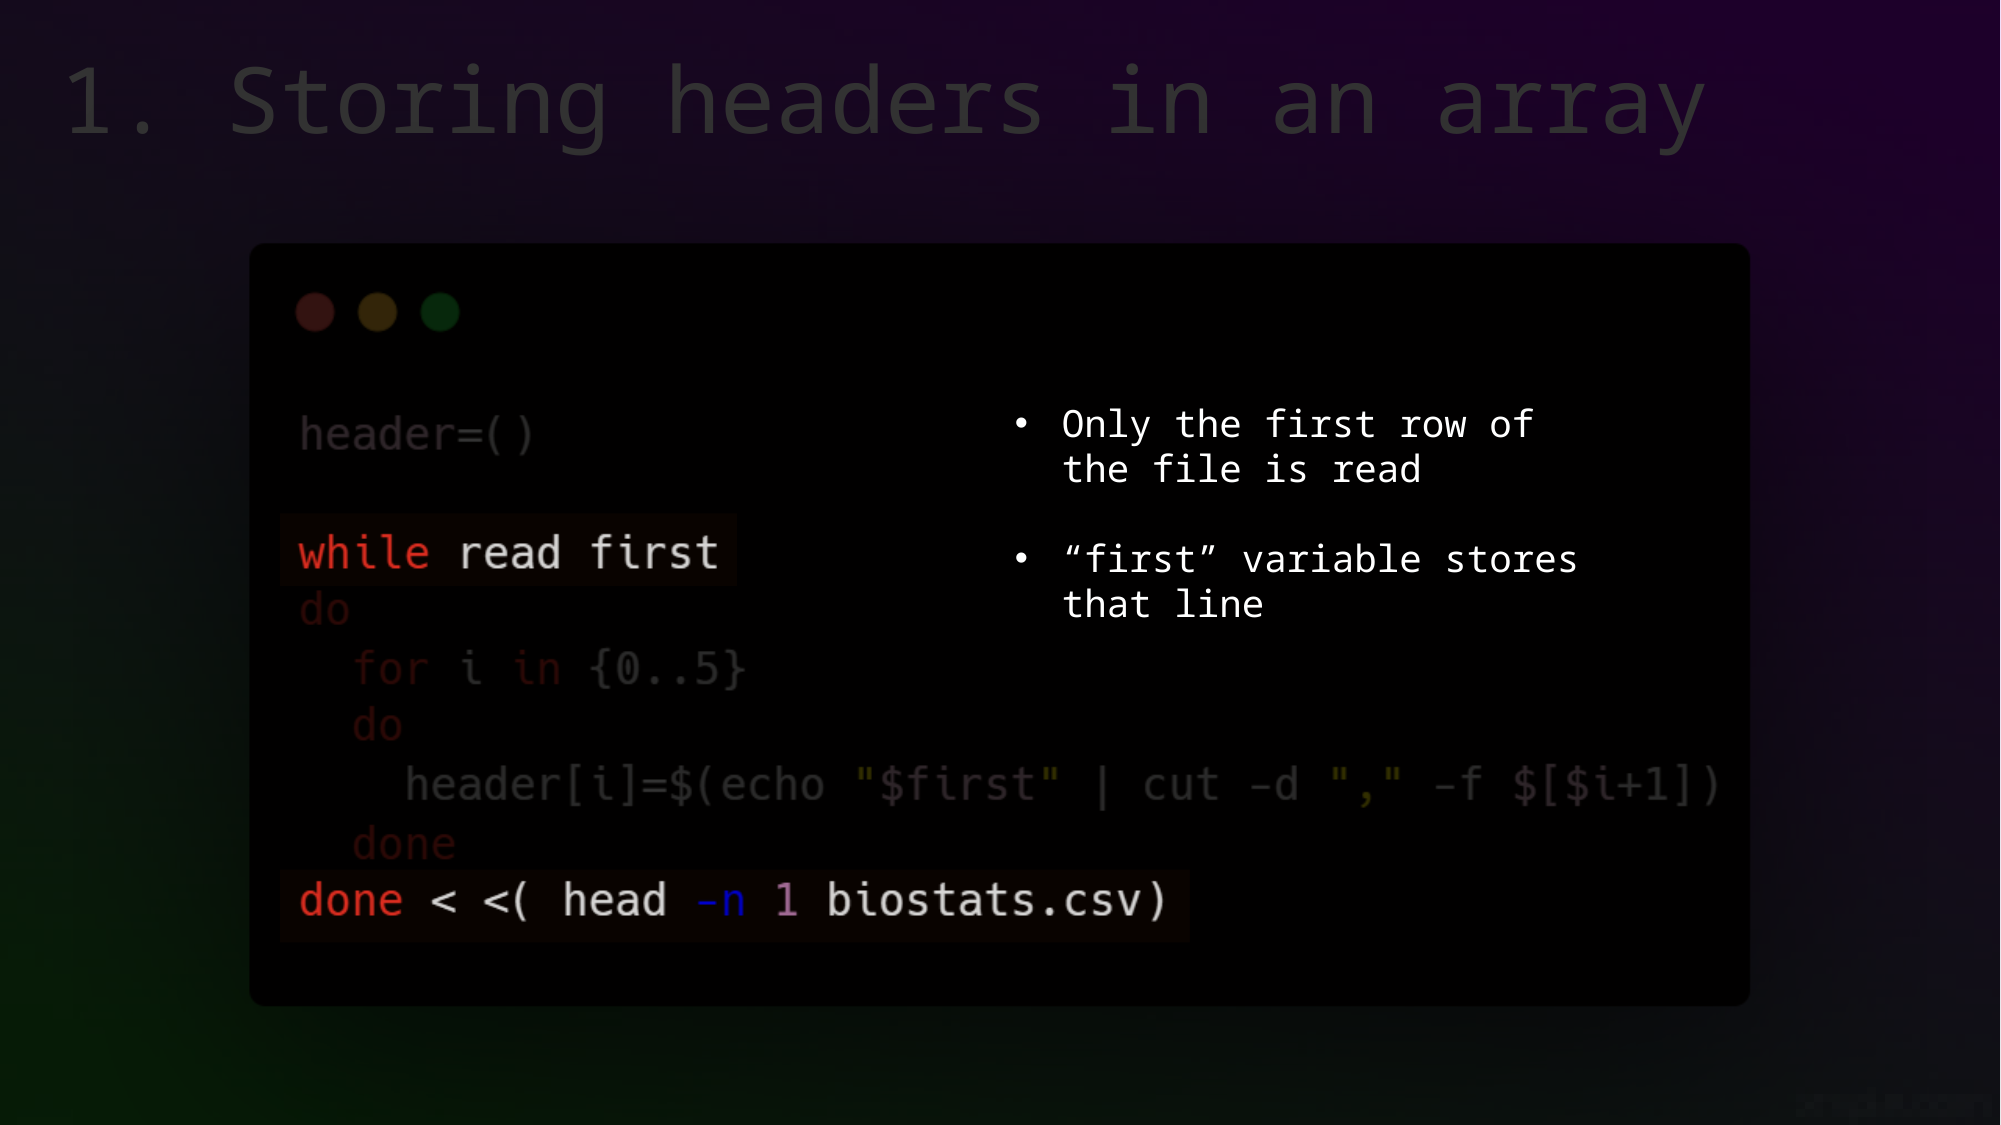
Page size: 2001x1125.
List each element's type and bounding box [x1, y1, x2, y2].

picture [73, 70, 1927, 1125]
text_box [0, 0, 2000, 1125]
